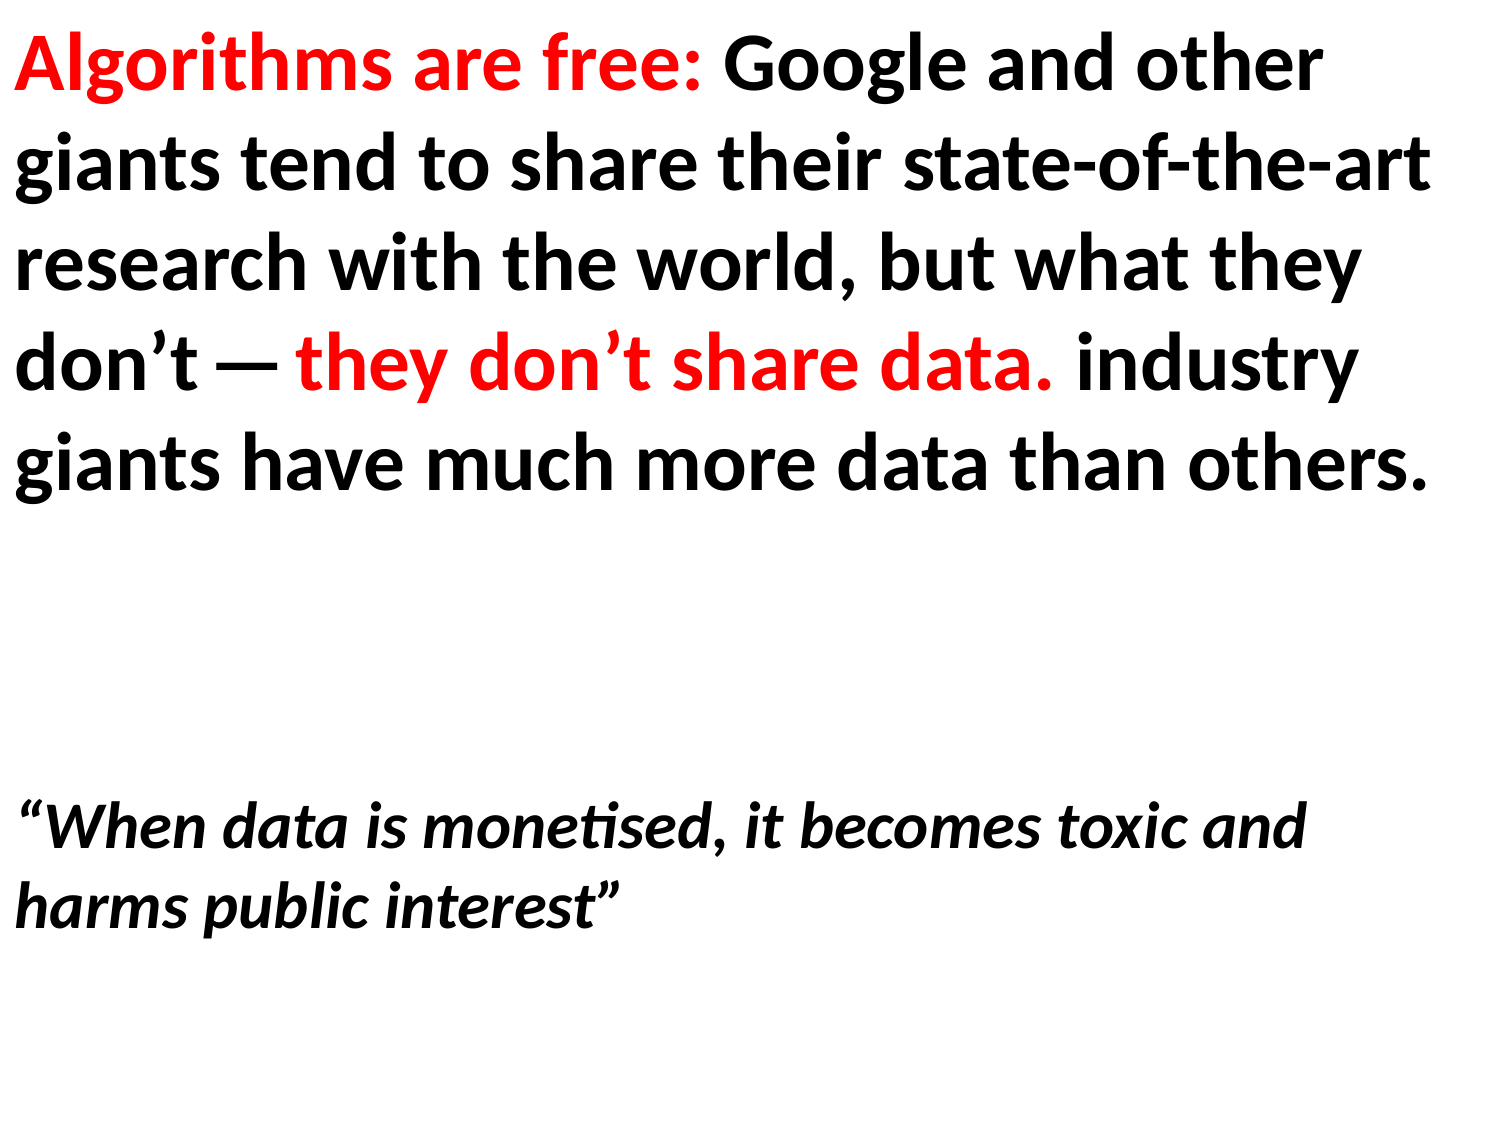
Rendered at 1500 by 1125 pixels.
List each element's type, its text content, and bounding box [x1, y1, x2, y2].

text_box Algorithms are free: Google and other giants tend to share their state-of-the-art research with the world, but what they don’t — they don’t share data. industry giants have much more data than others. [0, 0, 1475, 585]
text_box “When data is monetised, it becomes toxic and harms public interest” [0, 774, 1500, 950]
